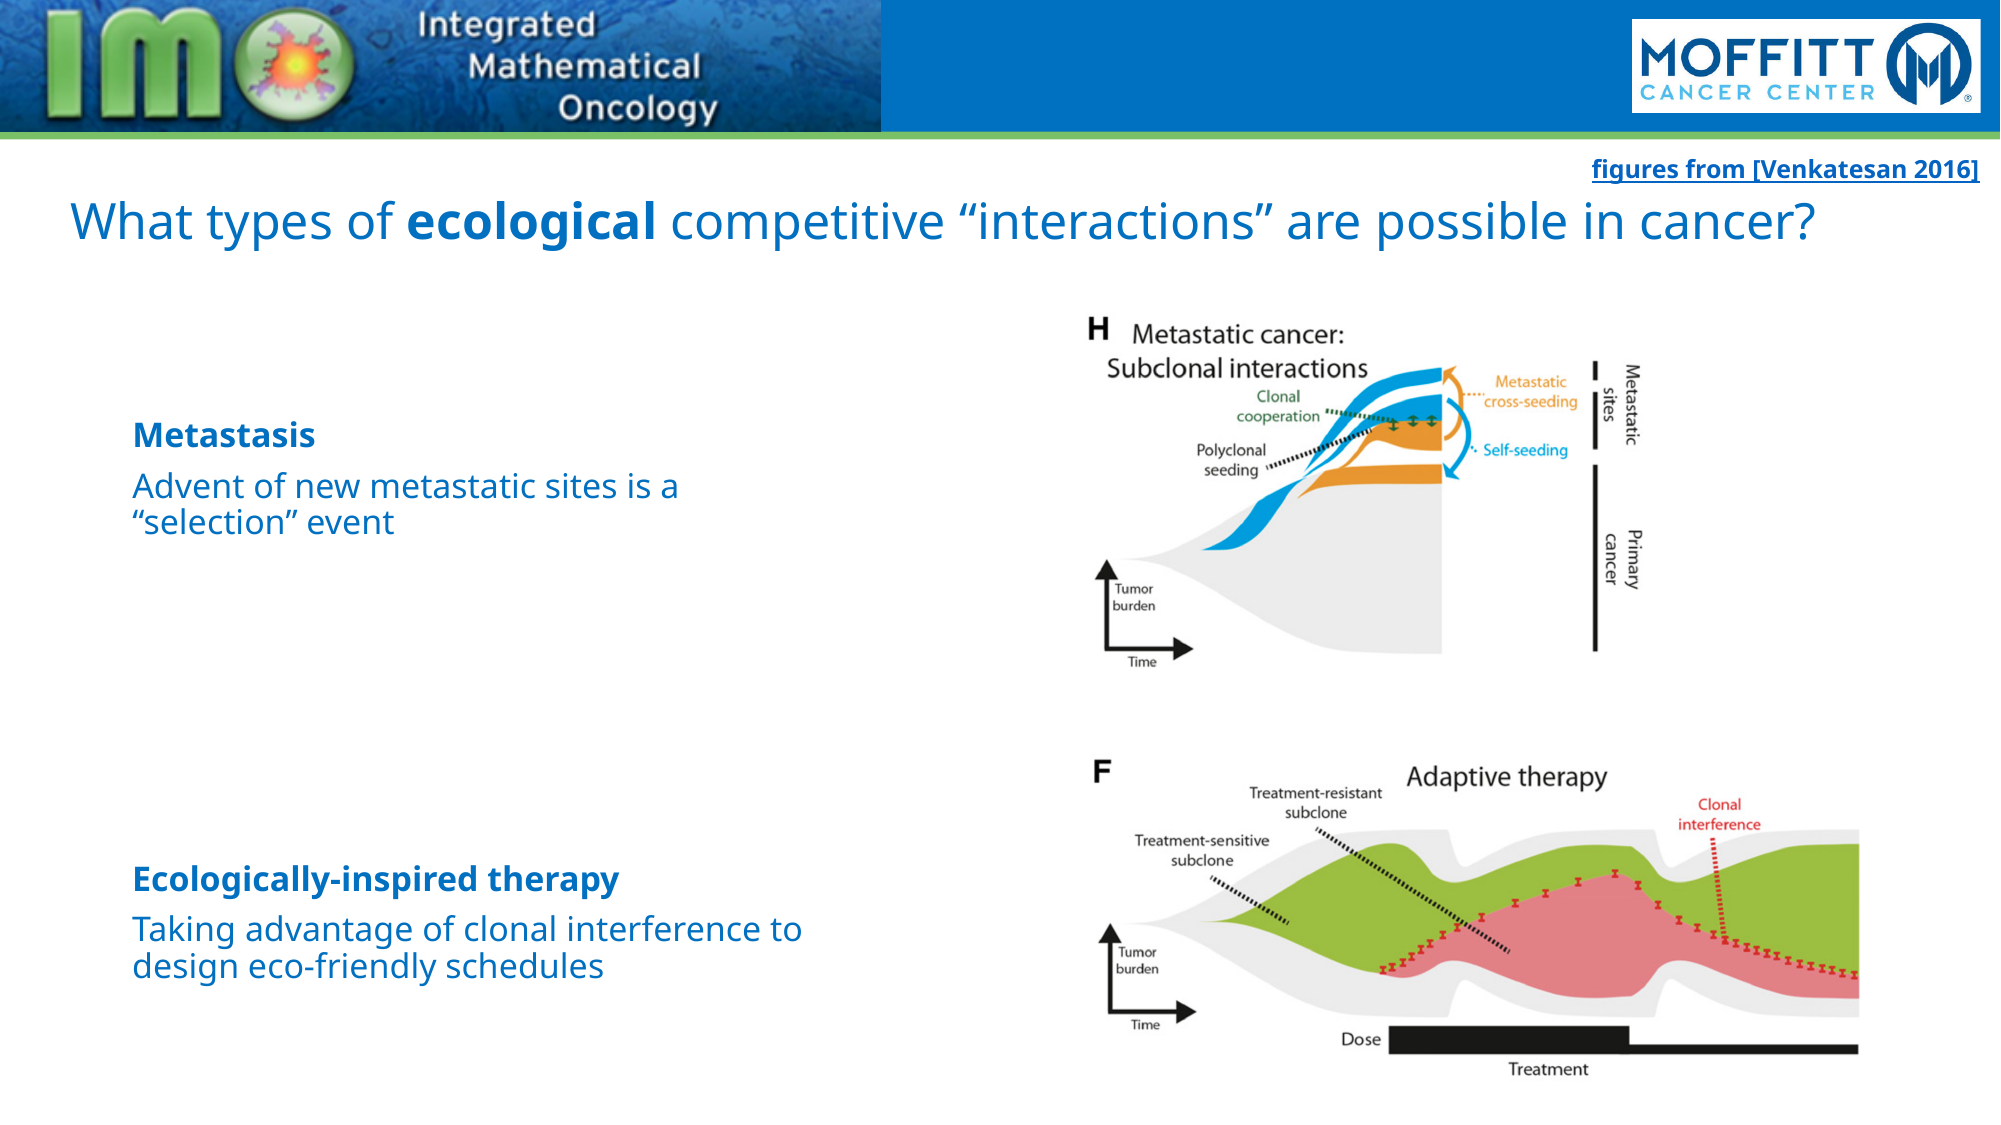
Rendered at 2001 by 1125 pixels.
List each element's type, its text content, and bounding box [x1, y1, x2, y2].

text_box Ecologically-inspired therapy Taking advantage of clonal interference to design eco-friendly schedules [117, 854, 921, 995]
picture [1058, 747, 1892, 1086]
picture [1043, 304, 1667, 690]
text_box Metastasis Advent of new metastatic sites is a “selection” event [117, 410, 767, 551]
text_box [0, 131, 2000, 140]
text_box [881, 0, 2000, 131]
text_box figures from [Venkatesan 2016] [1576, 146, 2000, 196]
picture [1632, 19, 1981, 113]
subtitle What types of ecological competitive “interactions” are possible in cancer? [55, 189, 1950, 305]
picture [0, 0, 881, 132]
